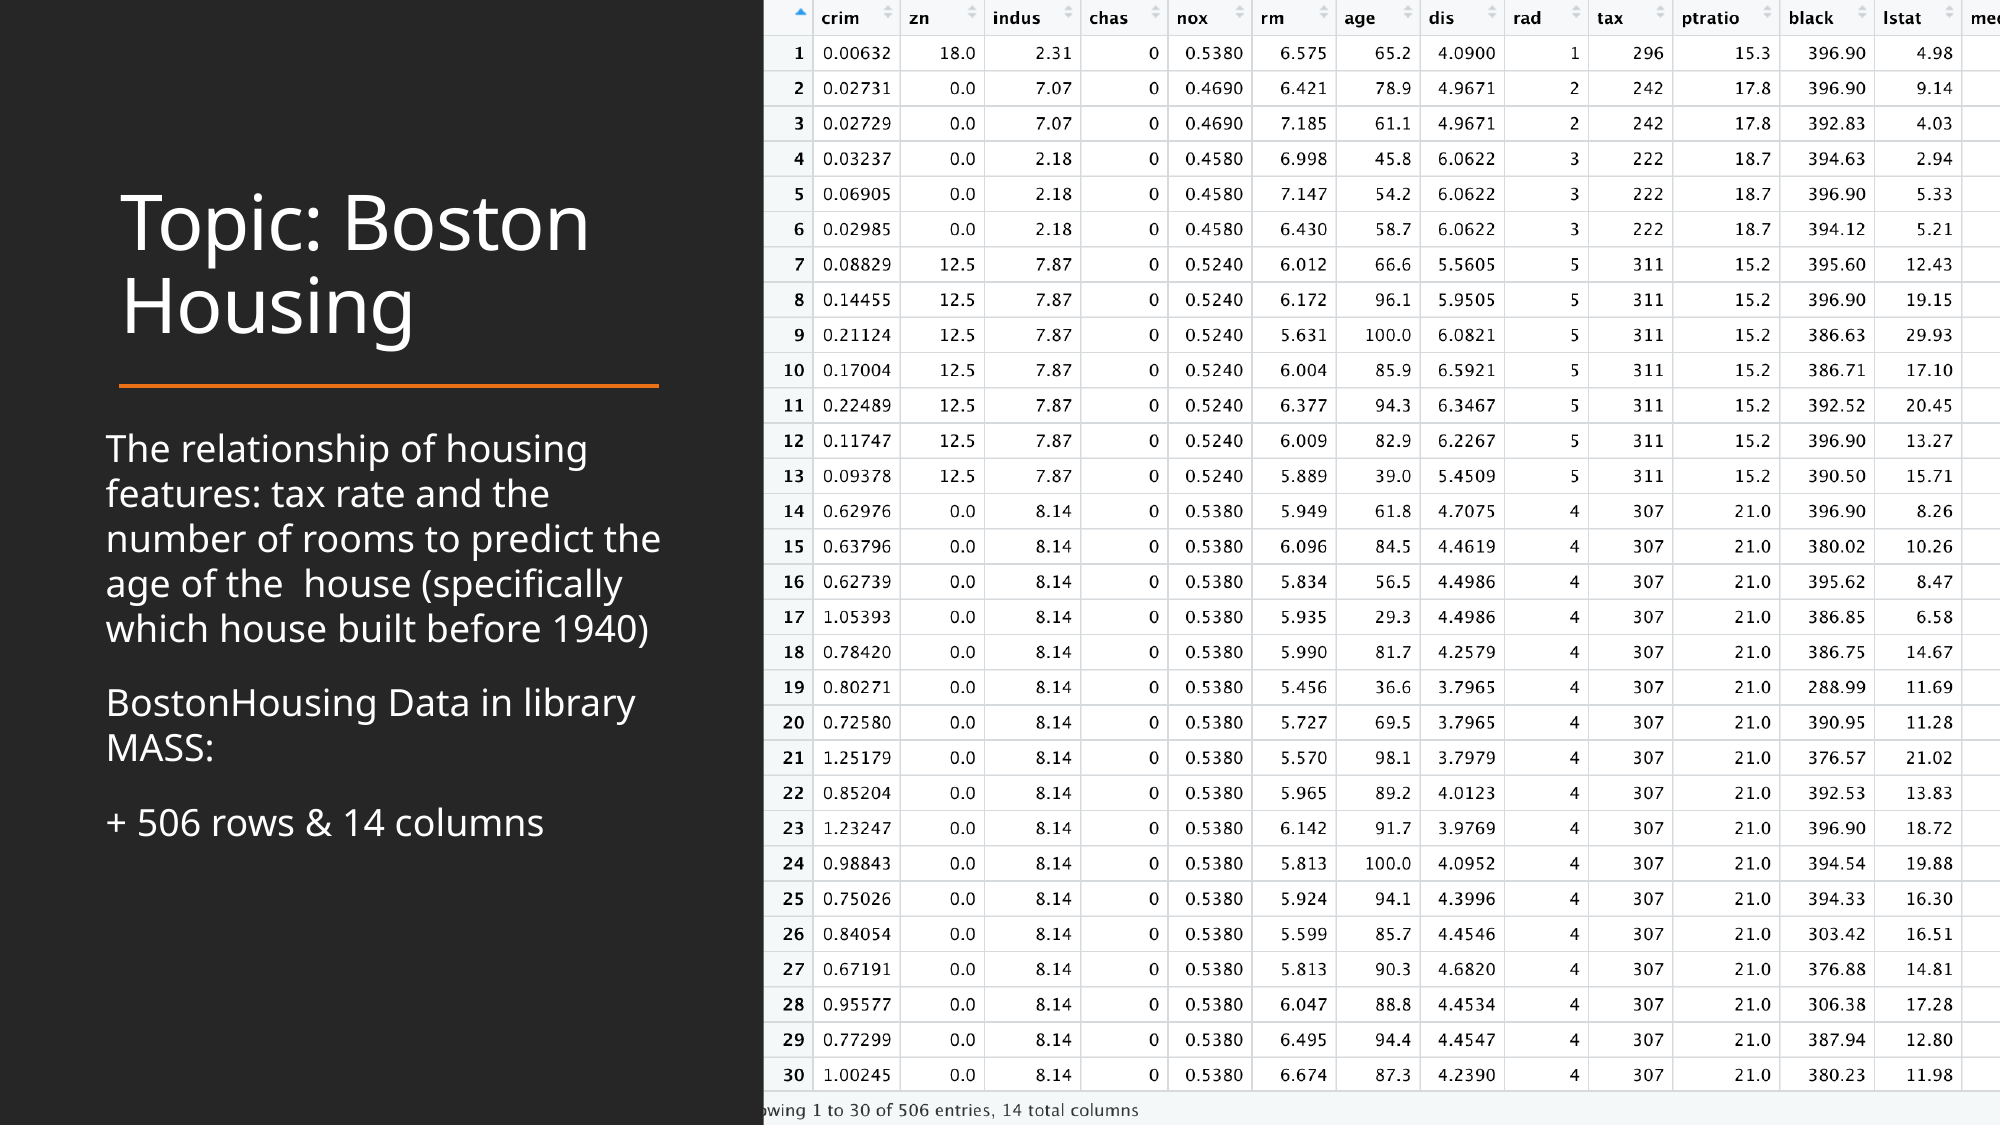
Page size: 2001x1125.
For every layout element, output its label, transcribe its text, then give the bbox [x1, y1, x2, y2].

title Topic: Boston Housing [105, 84, 672, 359]
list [762, 0, 2000, 1125]
list The relationship of housing features: tax rate and the number of rooms to predict the age of the house (specifically which house built before 1940) BostonHousing Data in library MASS: + 506 rows & 14 columns [105, 417, 672, 966]
text_box [0, 0, 762, 1125]
